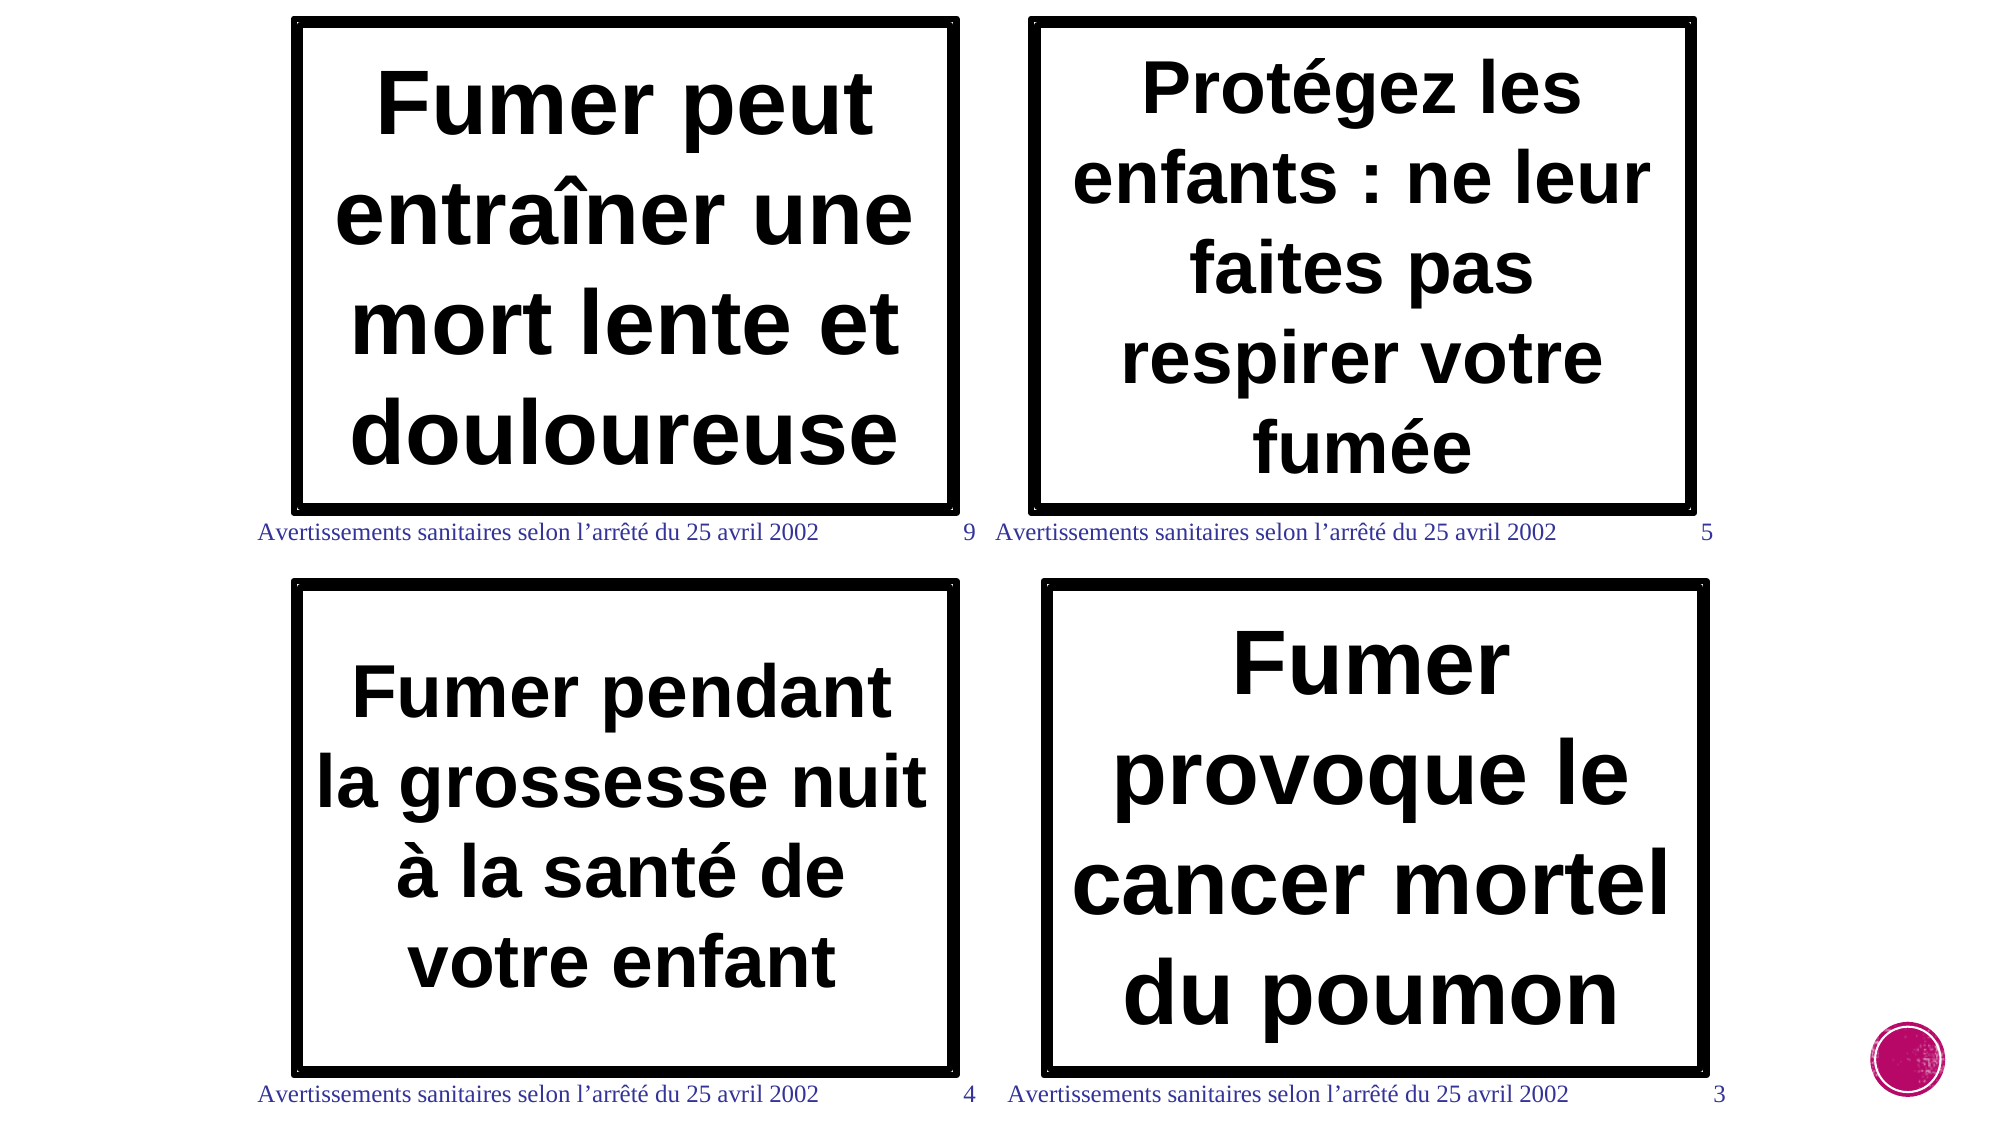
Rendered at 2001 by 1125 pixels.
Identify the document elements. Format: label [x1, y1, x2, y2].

text_box [253, 553, 999, 1110]
text_box [253, 0, 988, 548]
text_box [1003, 553, 1749, 1110]
text_box [988, 0, 1736, 549]
